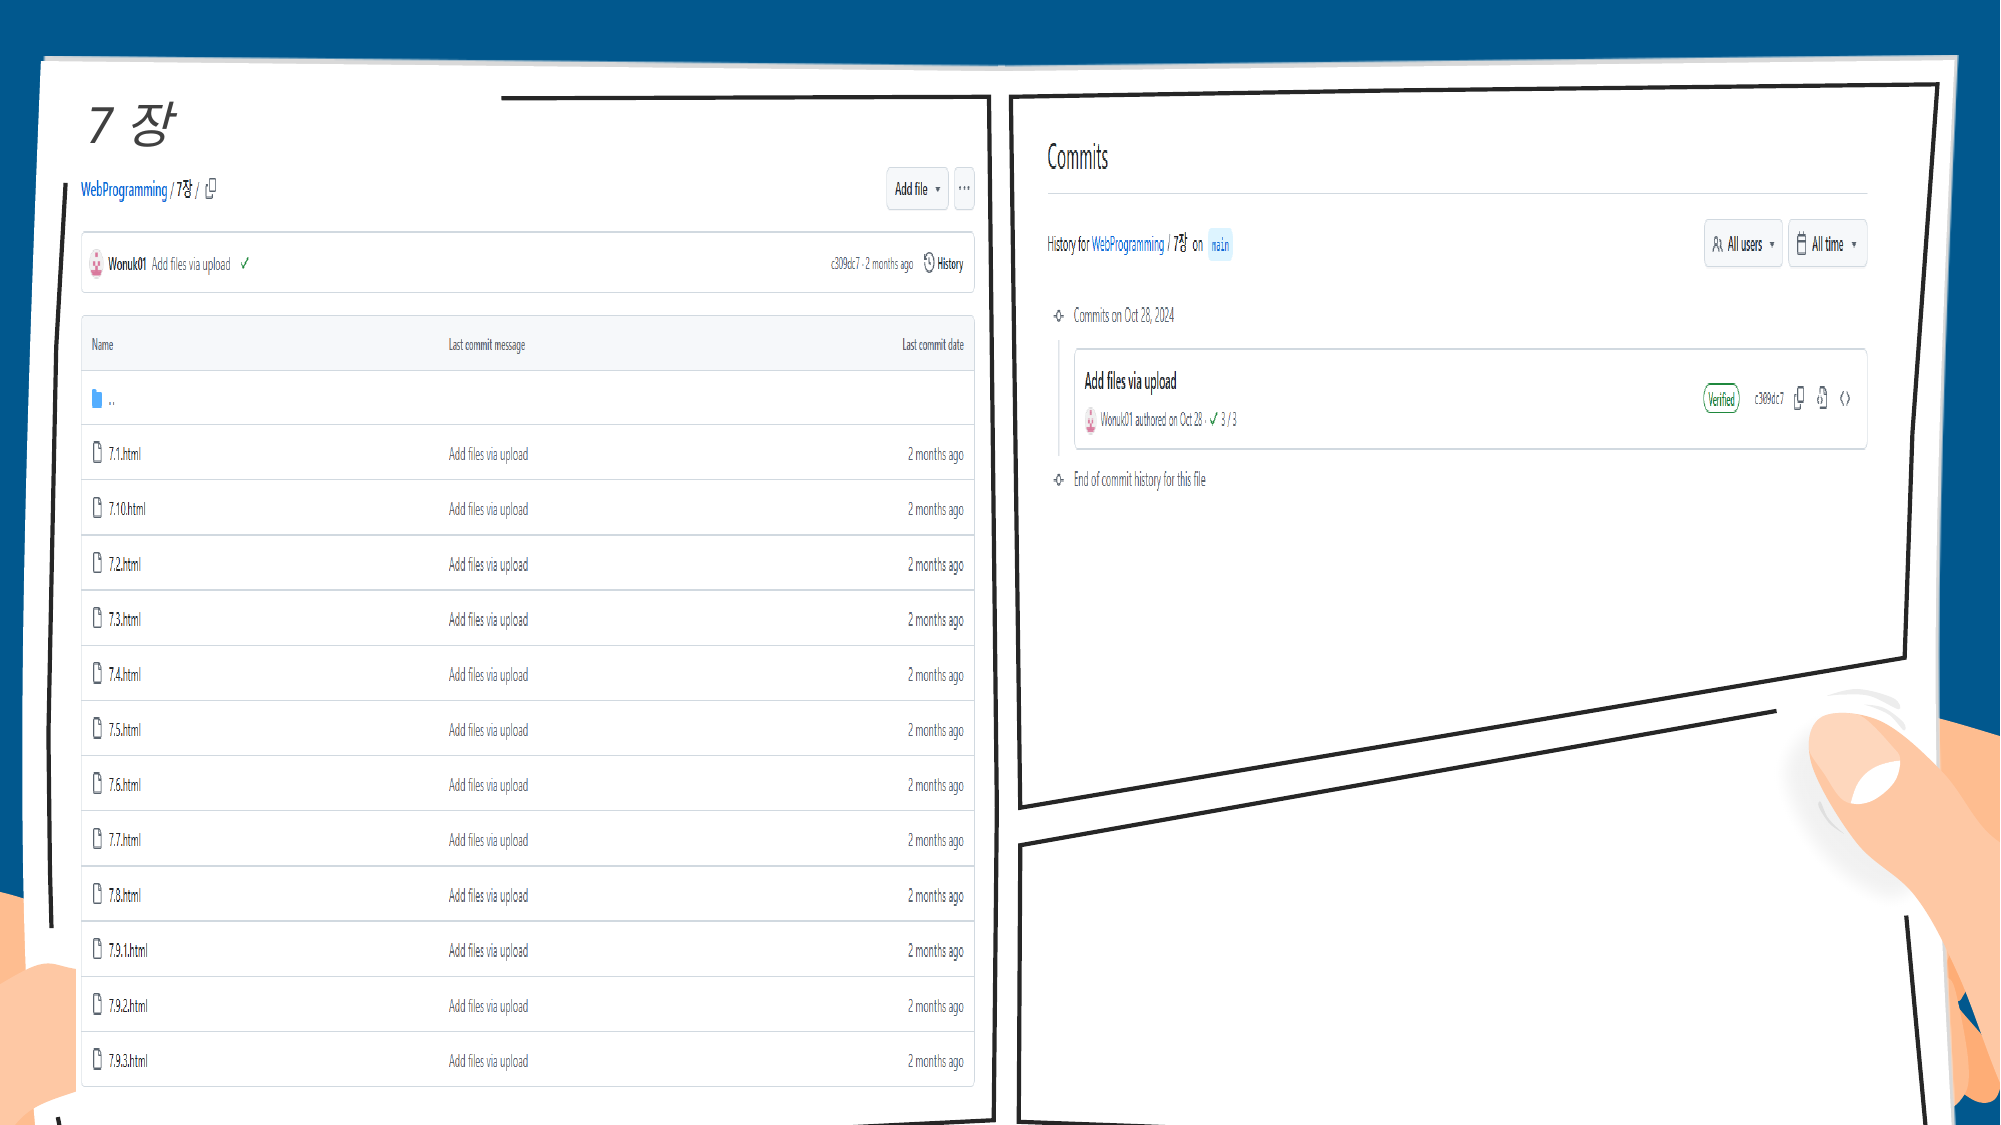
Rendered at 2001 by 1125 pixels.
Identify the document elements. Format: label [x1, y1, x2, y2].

picture [76, 162, 979, 1108]
picture [1036, 122, 1880, 531]
text_box [0, 60, 2000, 1125]
